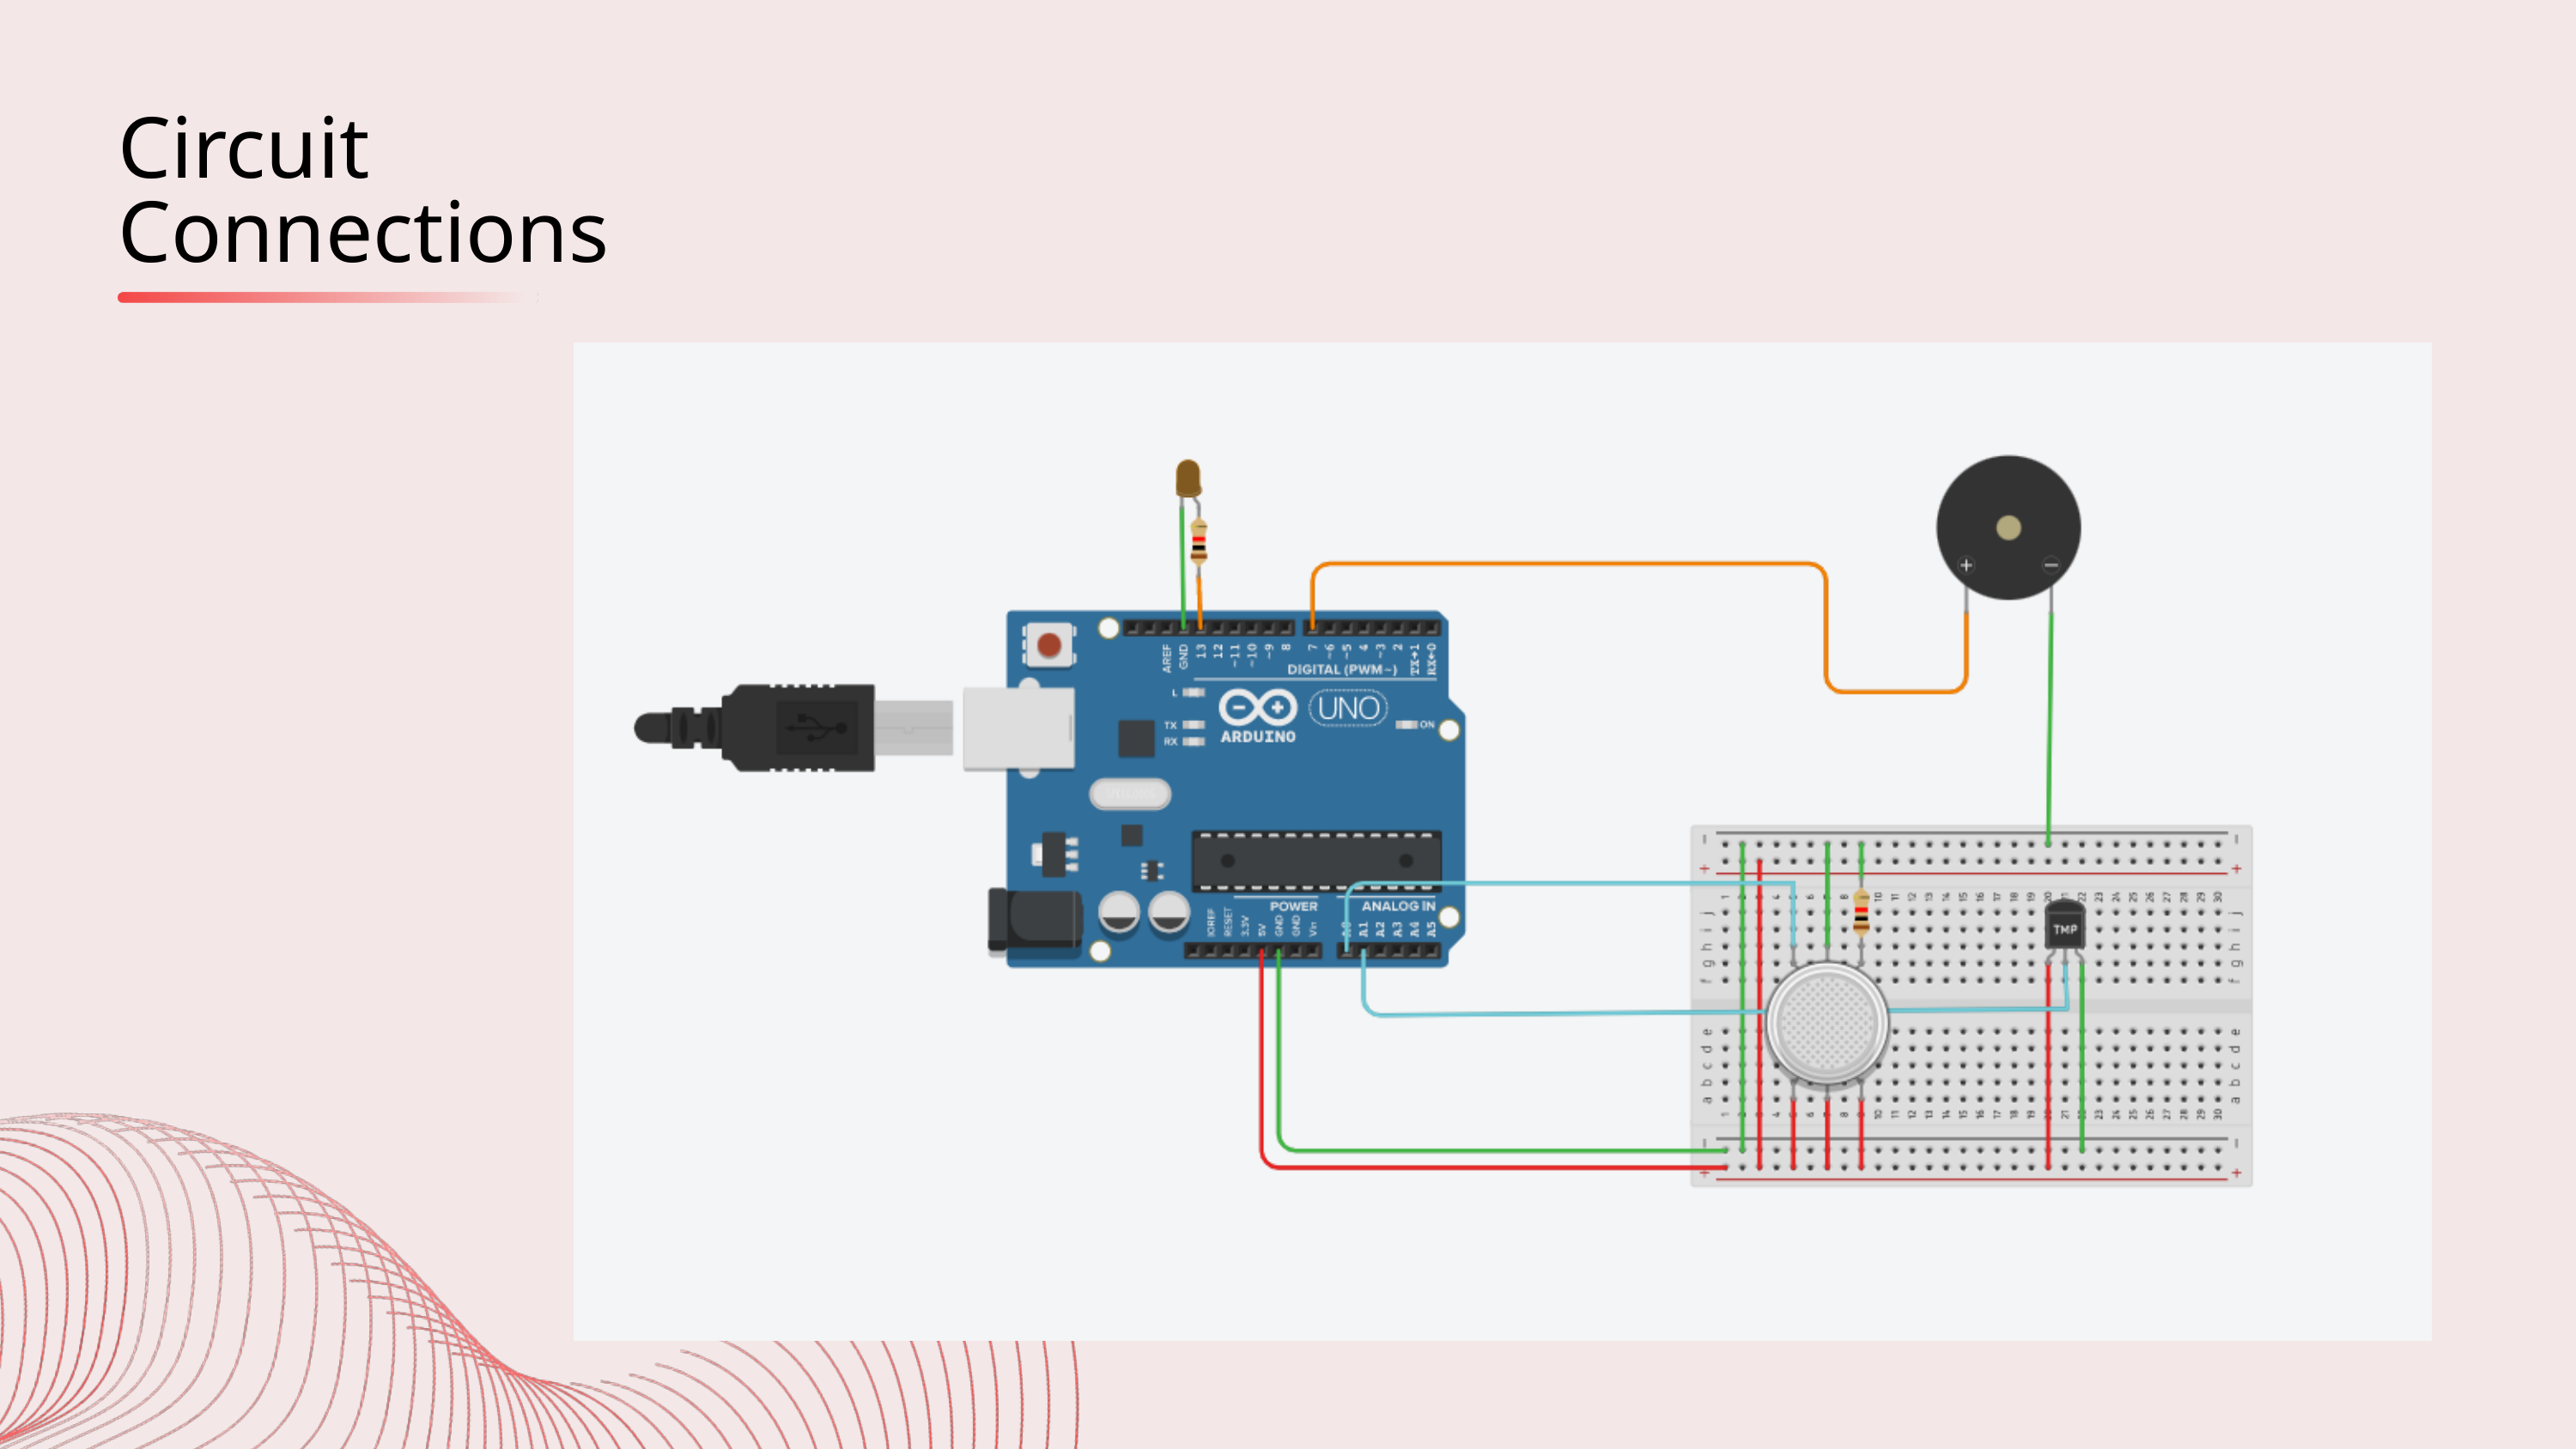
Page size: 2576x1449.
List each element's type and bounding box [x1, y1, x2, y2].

text_box [117, 101, 823, 303]
picture [0, 343, 2432, 1449]
